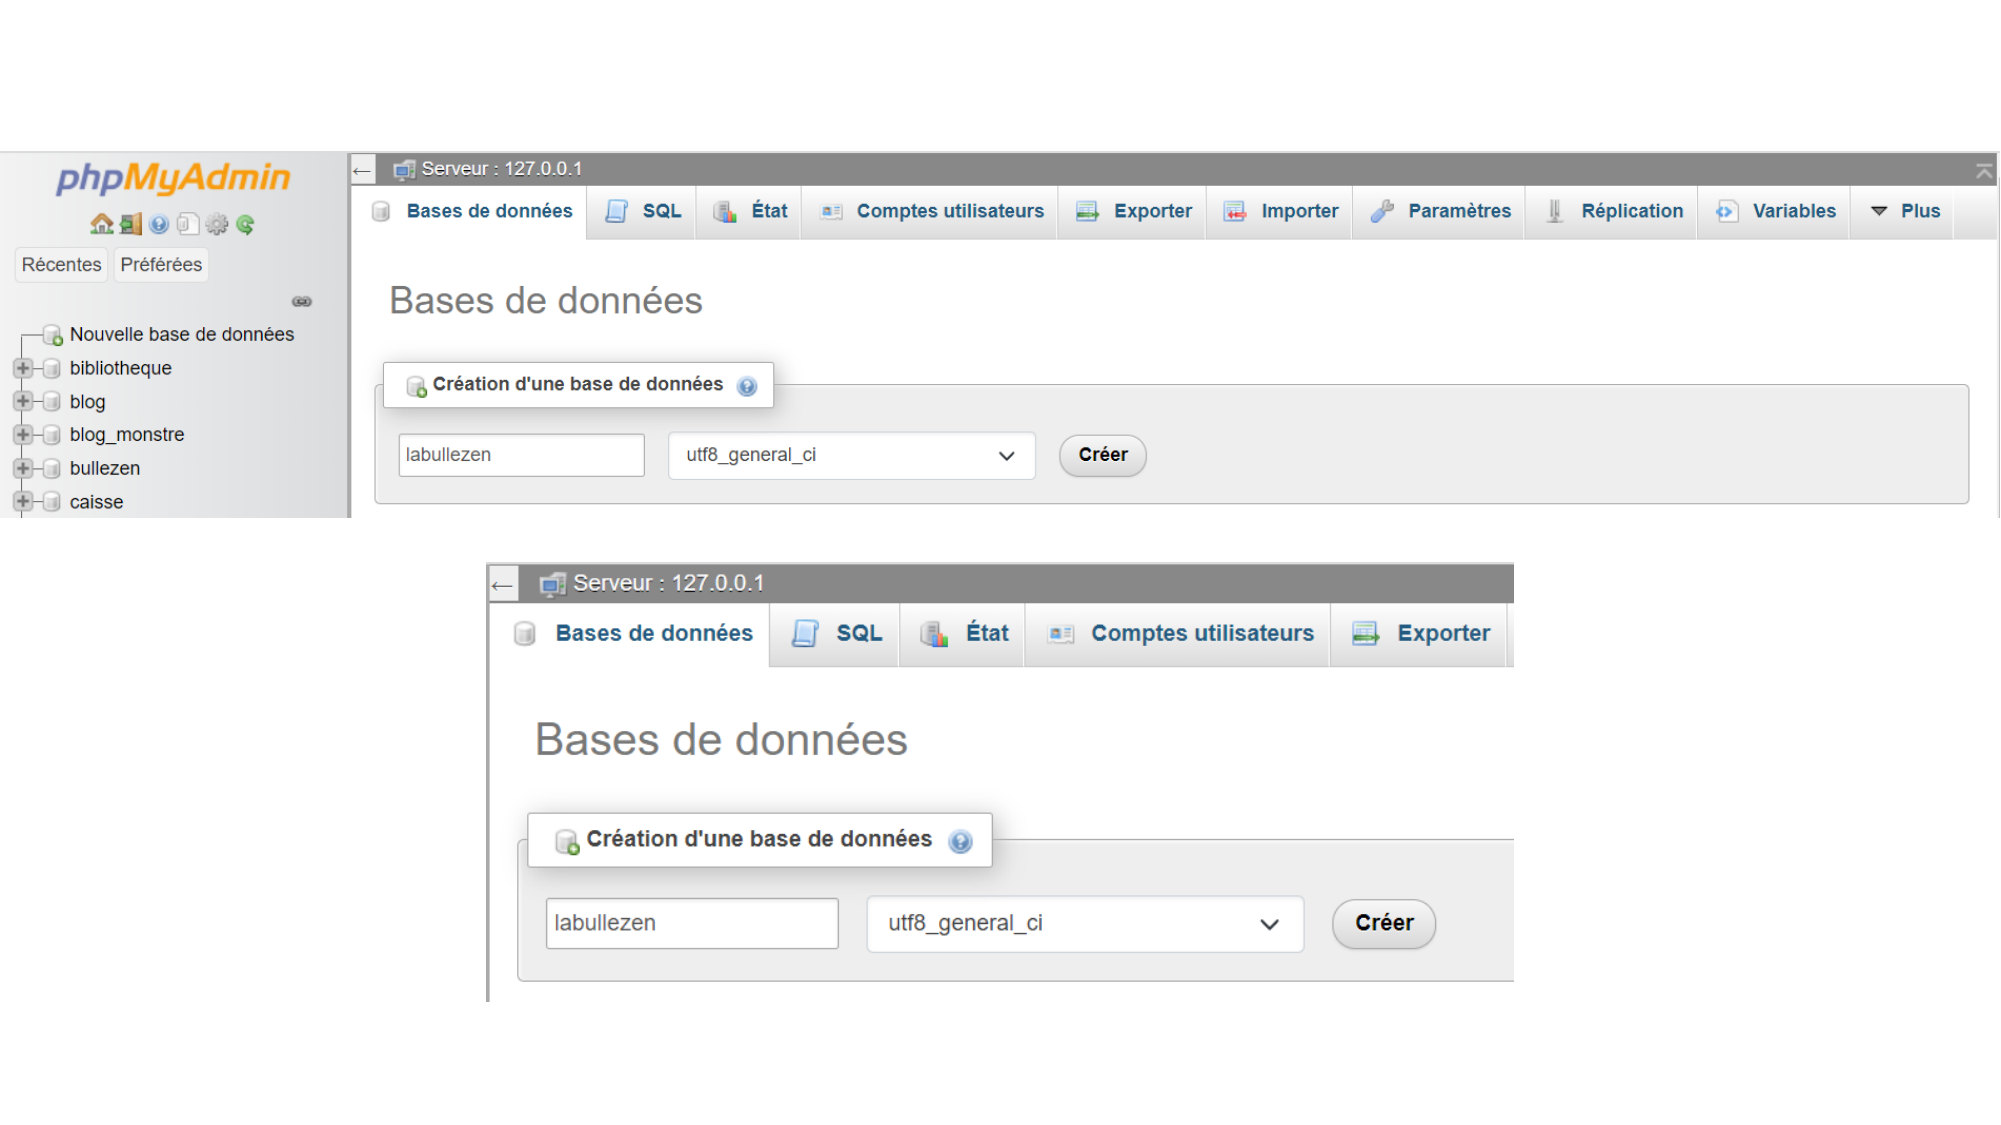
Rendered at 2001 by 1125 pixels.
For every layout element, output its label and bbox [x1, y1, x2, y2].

picture [0, 151, 2000, 518]
picture [486, 562, 1514, 1002]
